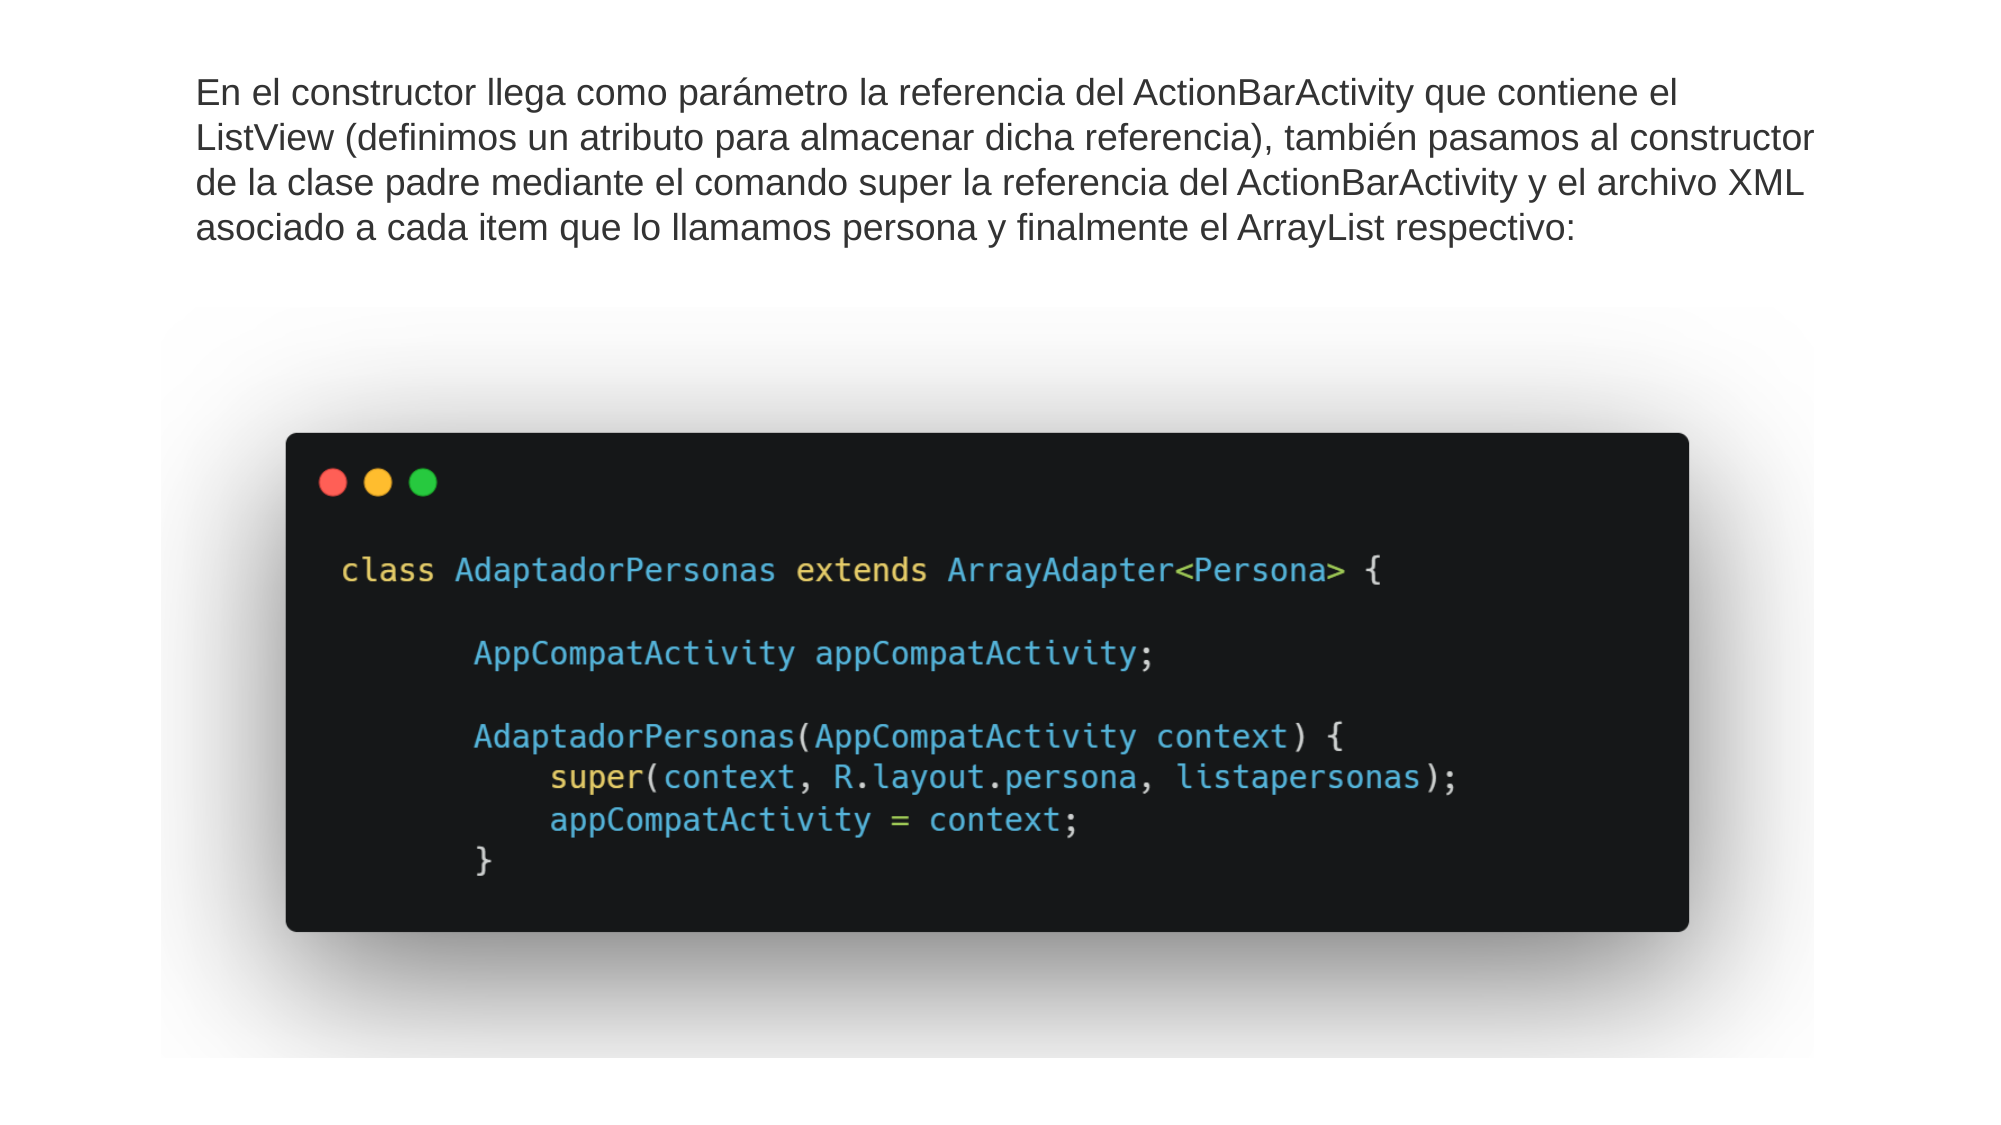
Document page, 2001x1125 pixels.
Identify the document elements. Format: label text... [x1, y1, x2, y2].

text_box En el constructor llega como parámetro la referencia del ActionBarActivity que contiene el ListView (definimos un atributo para almacenar dicha referencia), también pasamos al constructor de la clase padre mediante el comando super la referencia del ActionBarActivity y el archivo XML asociado a cada item que lo llamamos persona y finalmente el ArrayList respectivo: [180, 60, 1834, 256]
picture [161, 307, 1814, 1059]
